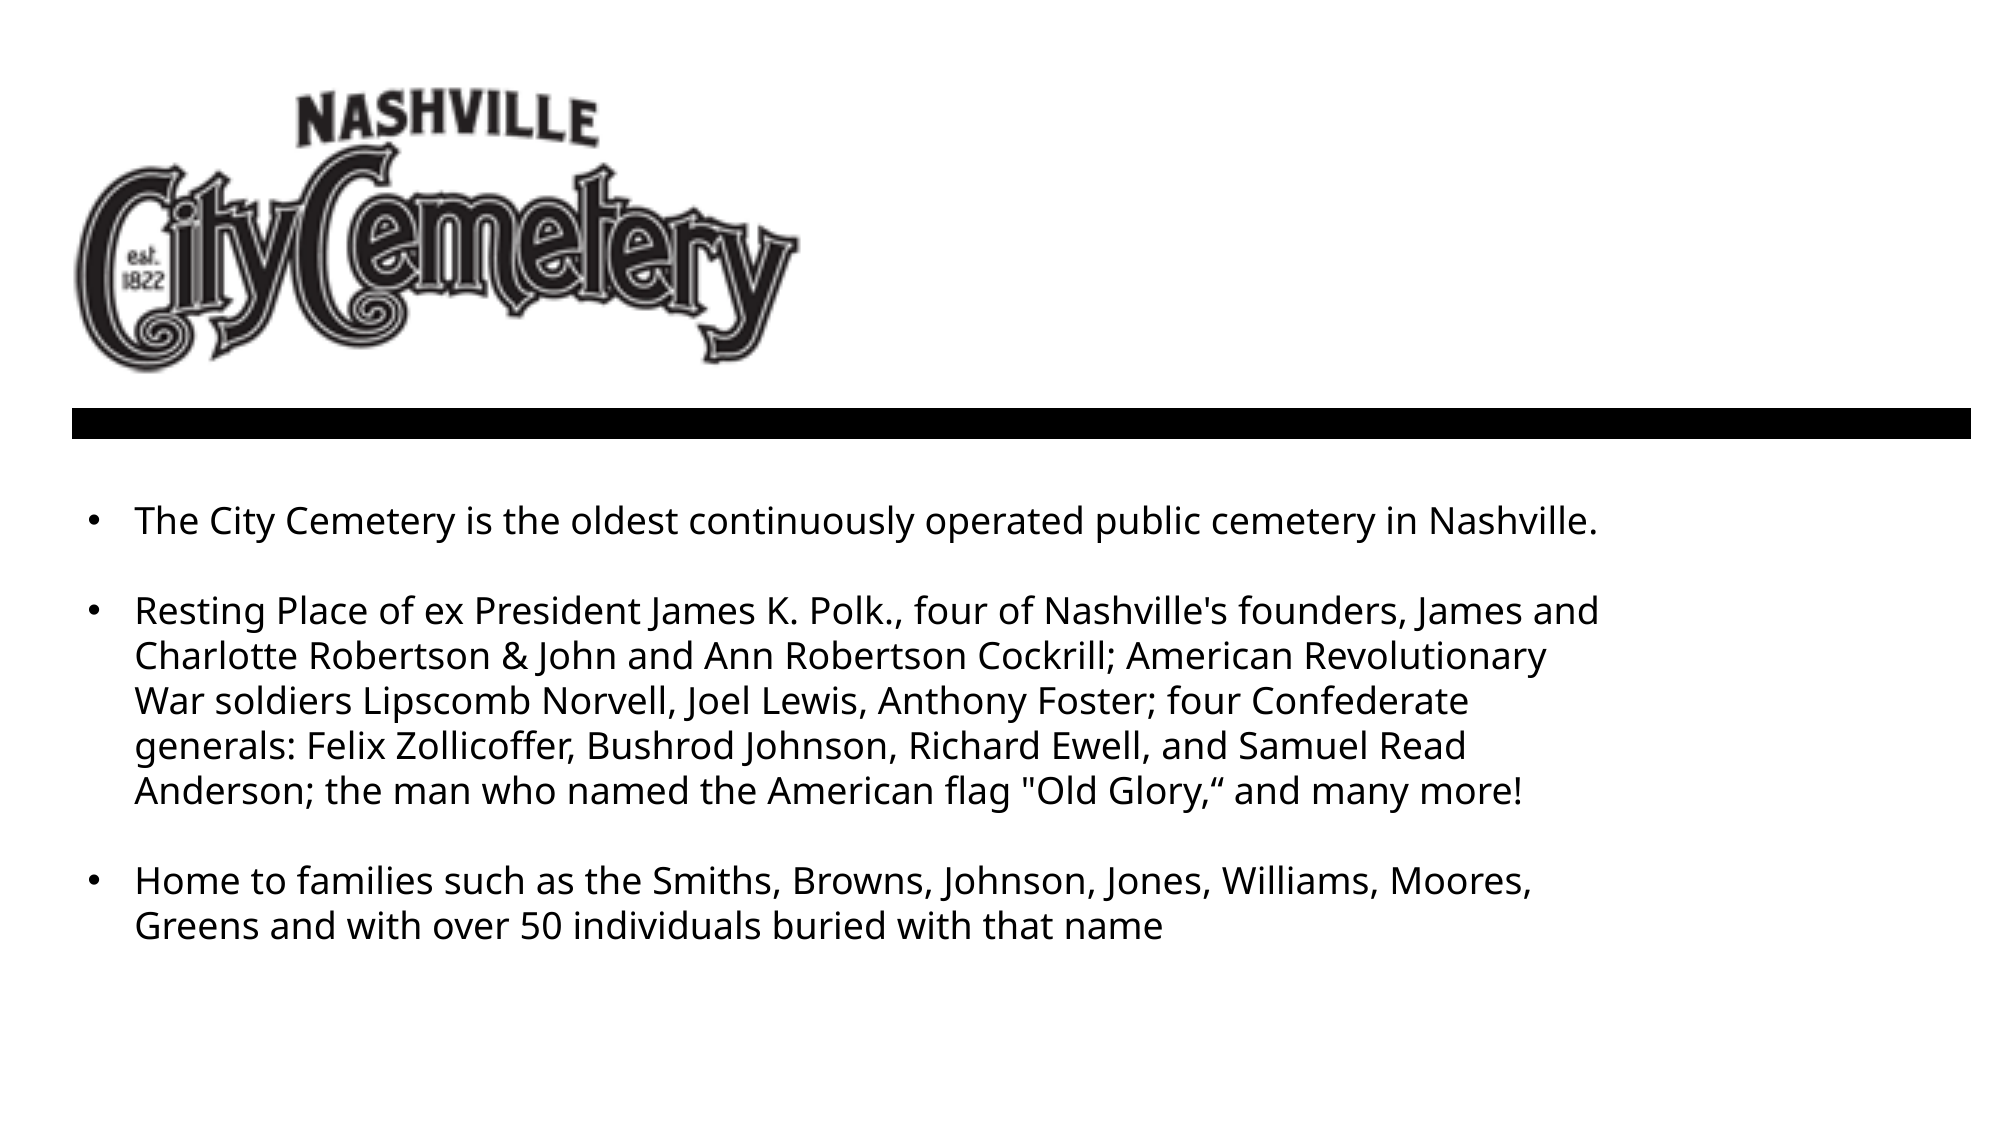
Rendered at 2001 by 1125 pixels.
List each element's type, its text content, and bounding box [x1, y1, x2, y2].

text_box The City Cemetery is the oldest continuously operated public cemetery in Nashville. Resting Place of ex President James K. Polk., four of Nashville's founders, James and Charlotte Robertson & John and Ann Robertson Cockrill; American Revolutionary War soldiers Lipscomb Norvell, Joel Lewis, Anthony Foster; four Confederate generals: Felix Zollicoffer, Bushrod Johnson, Richard Ewell, and Samuel Read Anderson; the man who named the American flag "Old Glory,“ and many more! Home to families such as the Smiths, Browns, Johnson, Jones, Williams, Moores, Greens and with over 50 individuals buried with that name [72, 490, 1633, 1090]
picture [72, 86, 807, 380]
text_box [72, 408, 1971, 439]
